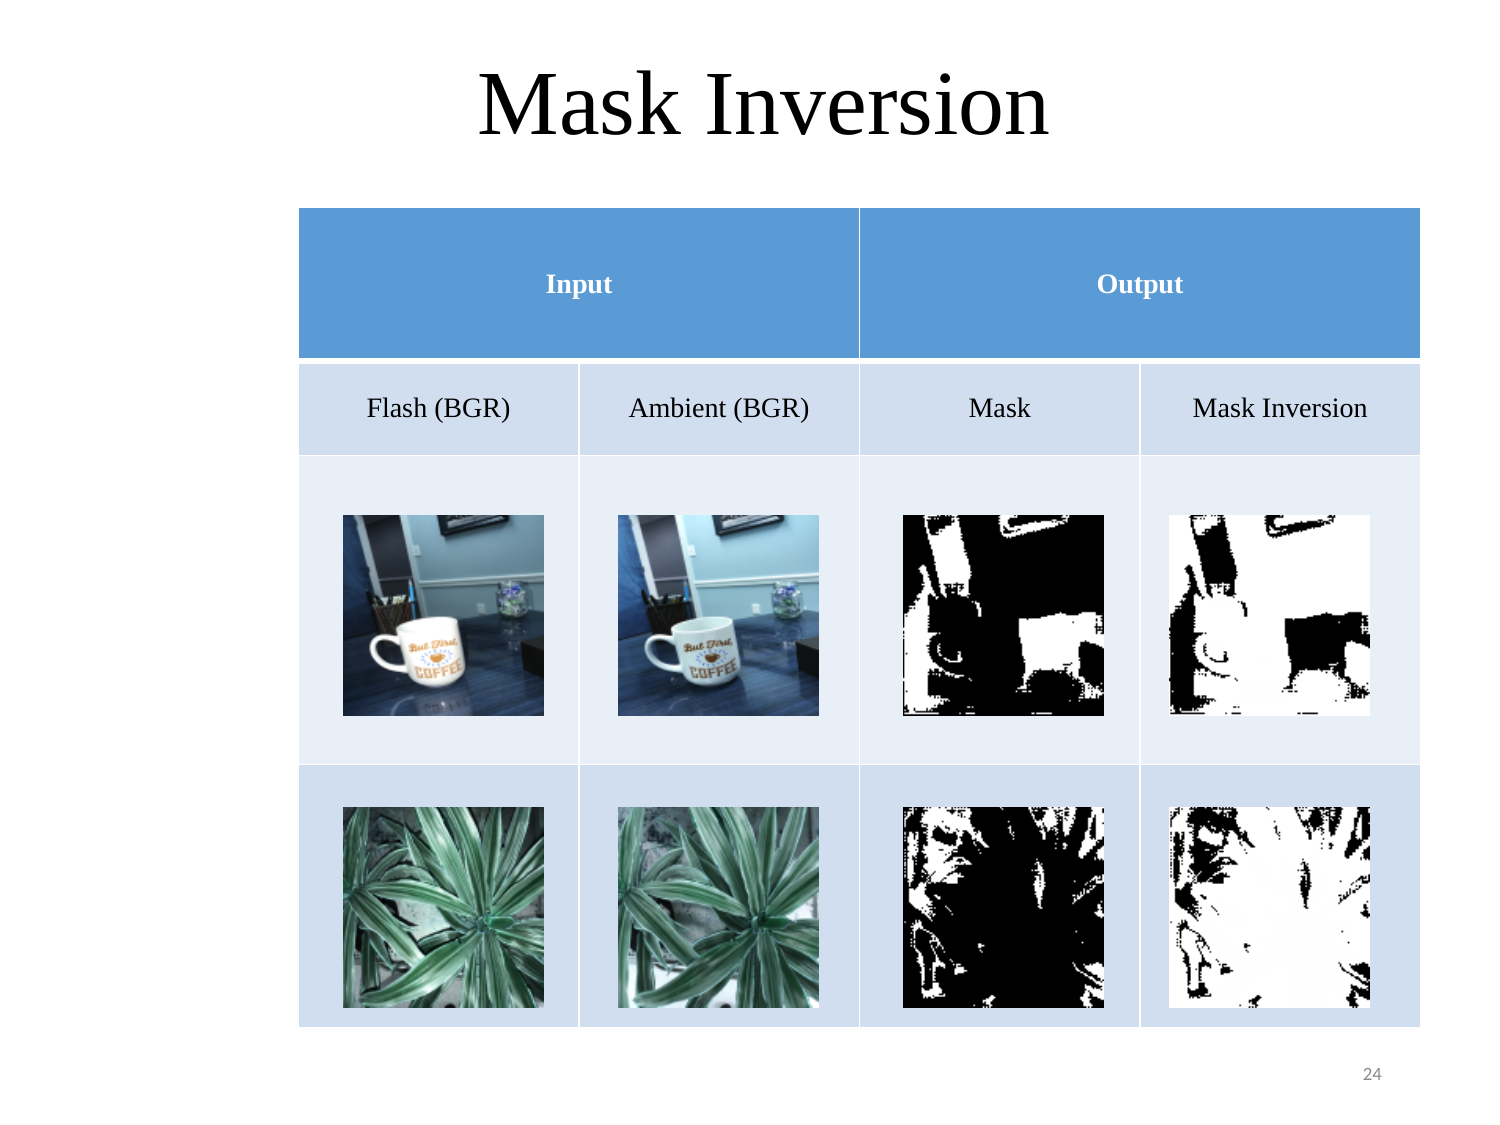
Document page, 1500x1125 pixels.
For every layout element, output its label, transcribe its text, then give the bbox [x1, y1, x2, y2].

table_header Input [299, 208, 859, 358]
picture [618, 515, 819, 716]
table_cell [1141, 456, 1420, 764]
table_cell Ambient (BGR) [580, 364, 859, 455]
picture [1169, 807, 1370, 1008]
table_cell [1141, 765, 1420, 1027]
table_cell Mask Inversion [1141, 364, 1420, 455]
title Mask Inversion [29, 0, 1500, 211]
table_header Output [860, 208, 1420, 358]
table_cell [860, 456, 1139, 764]
picture [618, 807, 819, 1008]
table_cell Mask [860, 364, 1139, 455]
table_cell [299, 456, 578, 764]
table_cell [580, 456, 859, 764]
slide_number 24 [1059, 1042, 1397, 1103]
table_cell [299, 765, 578, 1027]
picture [1169, 515, 1370, 716]
picture [903, 515, 1104, 716]
picture [343, 515, 544, 716]
table_cell Flash (BGR) [299, 364, 578, 455]
picture [343, 807, 544, 1008]
picture [903, 807, 1104, 1008]
table_cell [580, 765, 859, 1027]
table_cell [860, 765, 1139, 1027]
